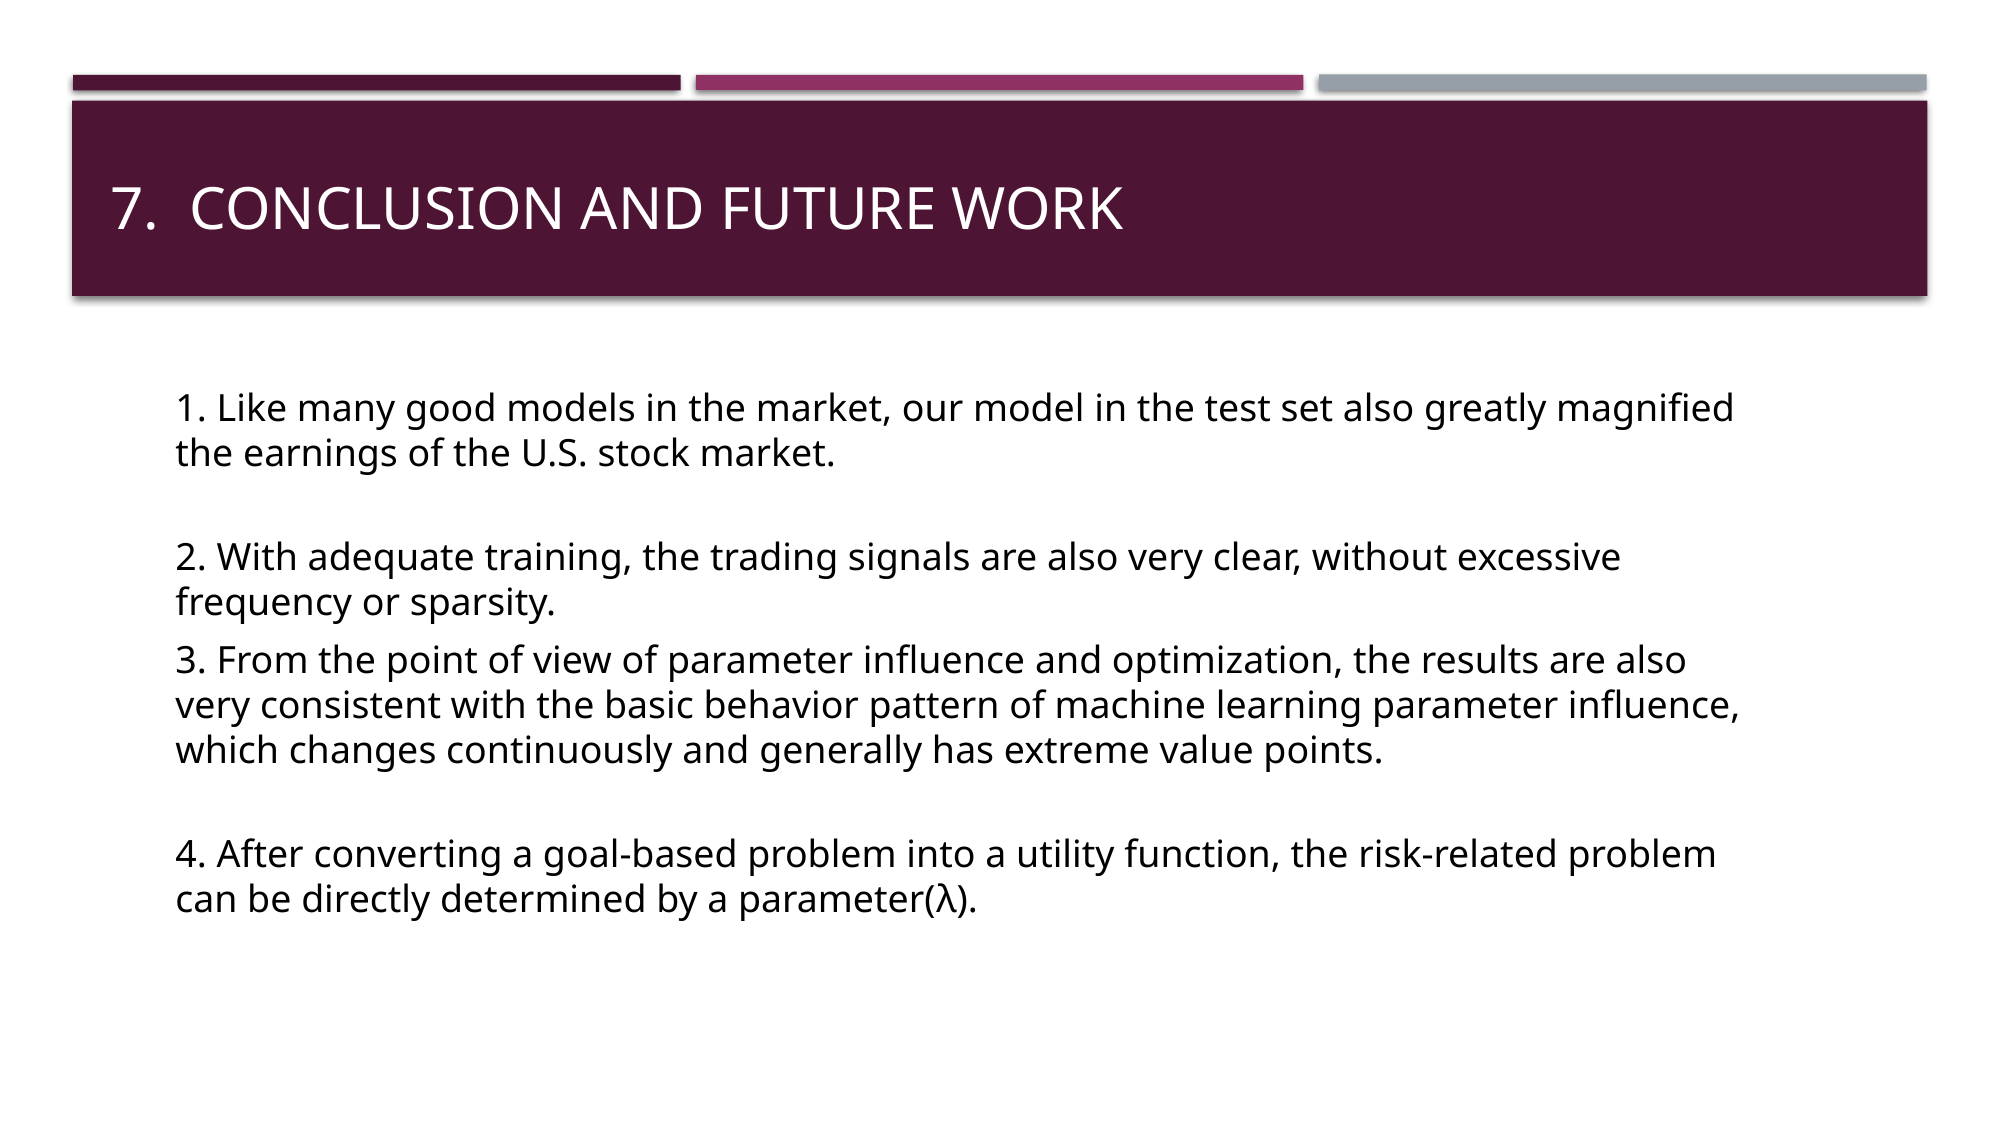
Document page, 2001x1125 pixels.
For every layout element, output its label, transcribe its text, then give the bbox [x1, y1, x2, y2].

title 7. Conclusion and Future work [95, 82, 1905, 249]
text_box 4. After converting a goal-based problem into a utility function, the risk-related problem can be directly determined by a parameter(λ). [160, 822, 1784, 928]
text_box 1. Like many good models in the market, our model in the test set also greatly magnified the earnings of the U.S. stock market. [160, 376, 1784, 482]
text_box 3. From the point of view of parameter influence and optimization, the results are also very consistent with the basic behavior pattern of machine learning parameter influence, which changes continuously and generally has extreme value points. [160, 628, 1784, 779]
text_box 2. With adequate training, the trading signals are also very clear, without excessive frequency or sparsity. [160, 525, 1784, 628]
